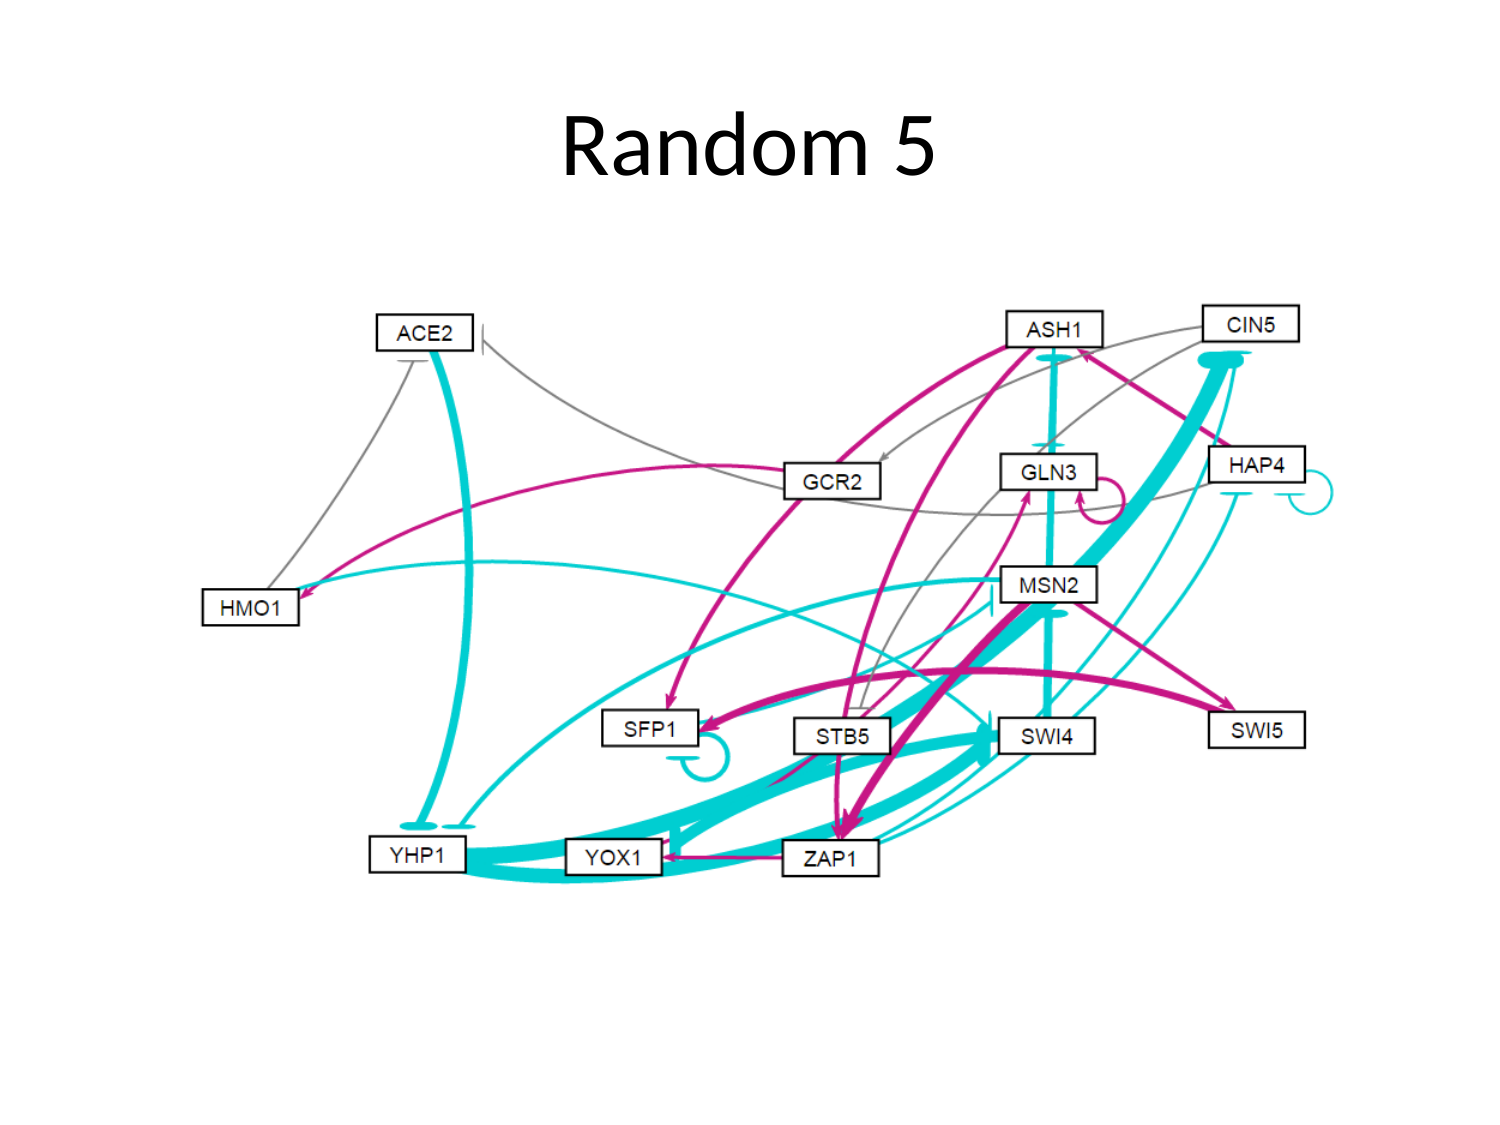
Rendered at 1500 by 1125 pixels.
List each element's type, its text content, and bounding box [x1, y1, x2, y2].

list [174, 262, 1345, 963]
title Random 5 [75, 45, 1425, 233]
